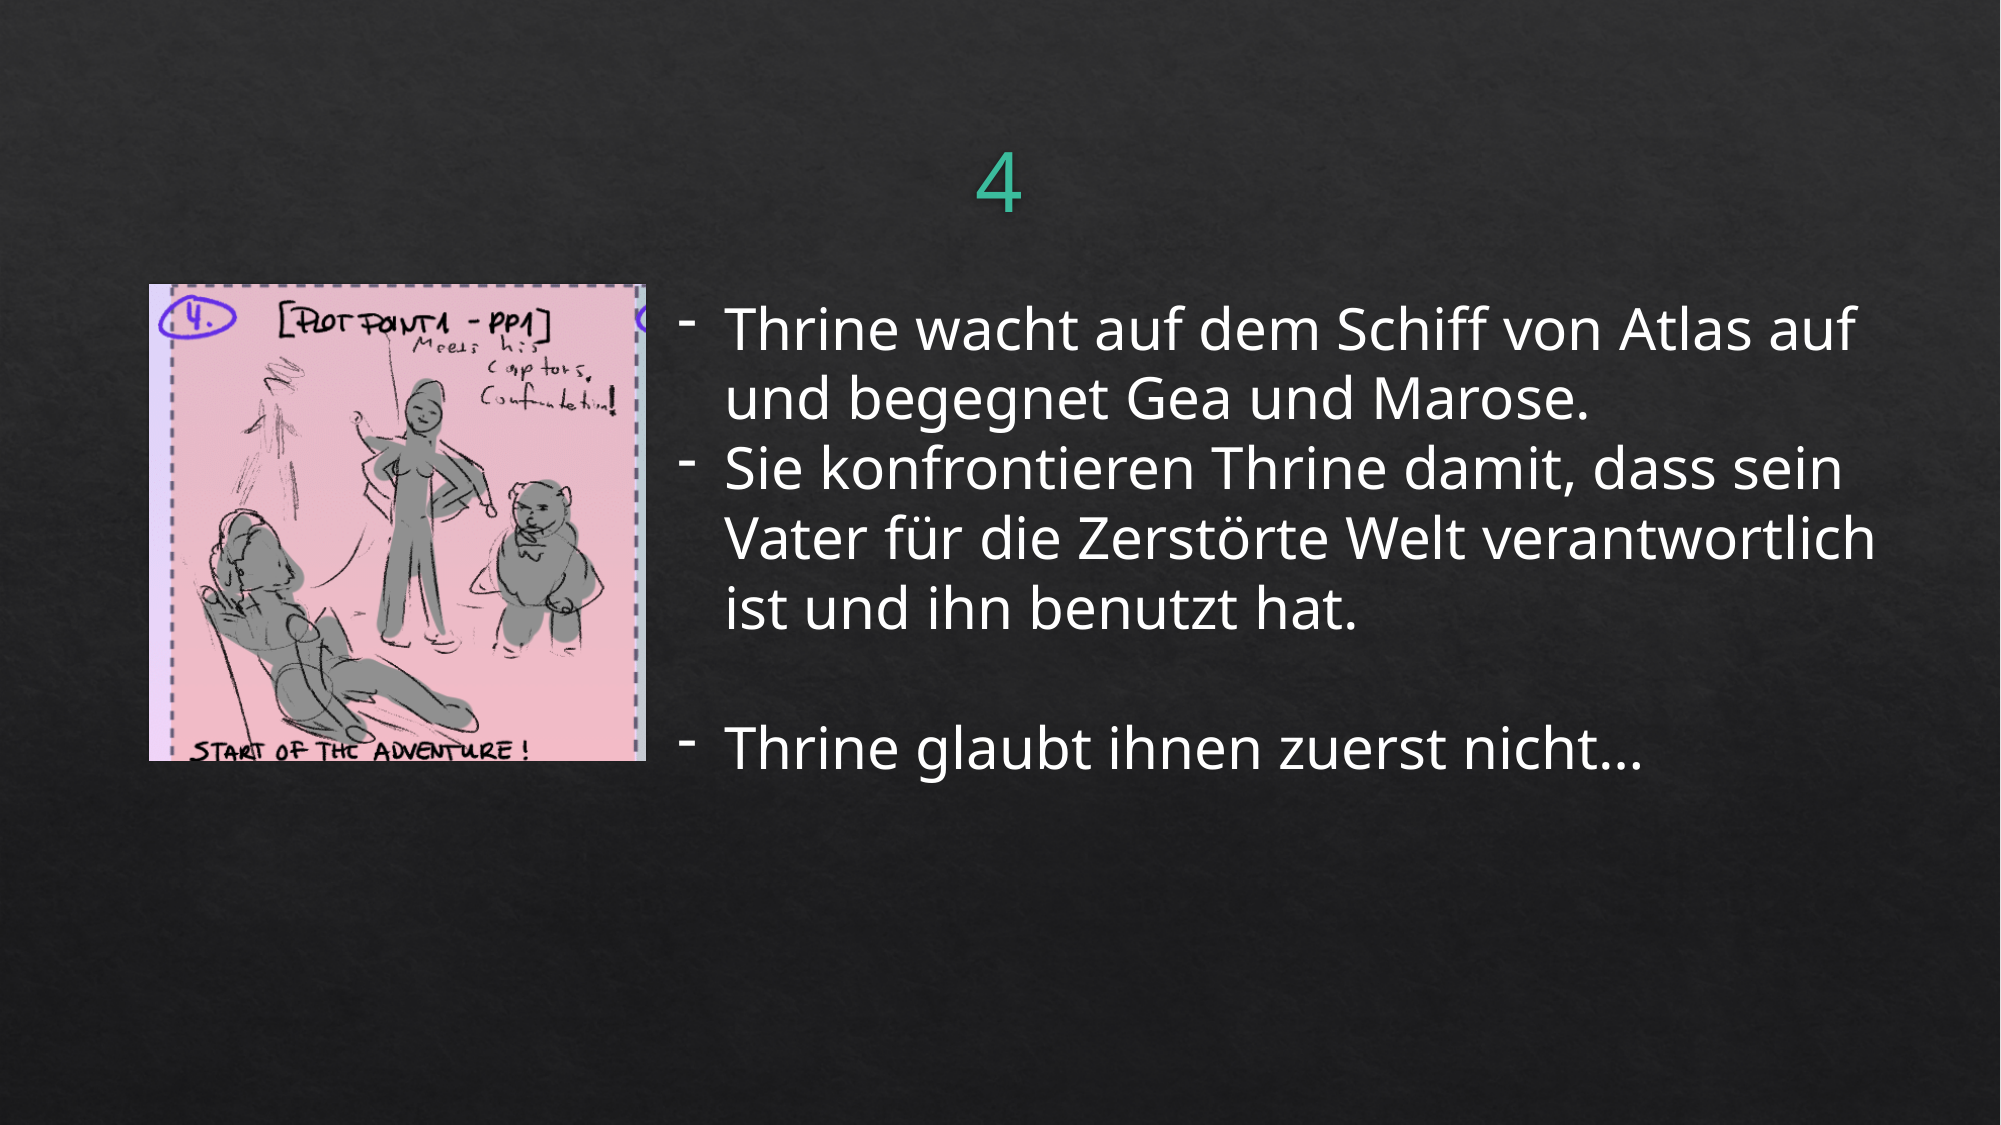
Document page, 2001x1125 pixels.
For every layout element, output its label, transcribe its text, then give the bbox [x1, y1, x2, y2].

title 4 [149, 99, 1849, 260]
text_box Thrine wacht auf dem Schiff von Atlas auf und begegnet Gea und Marose. Sie konfrontieren Thrine damit, dass sein Vater für die Zerstörte Welt verantwortlich ist und ihn benutzt hat. Thrine glaubt ihnen zuerst nicht… [662, 284, 1908, 789]
picture [149, 283, 646, 761]
